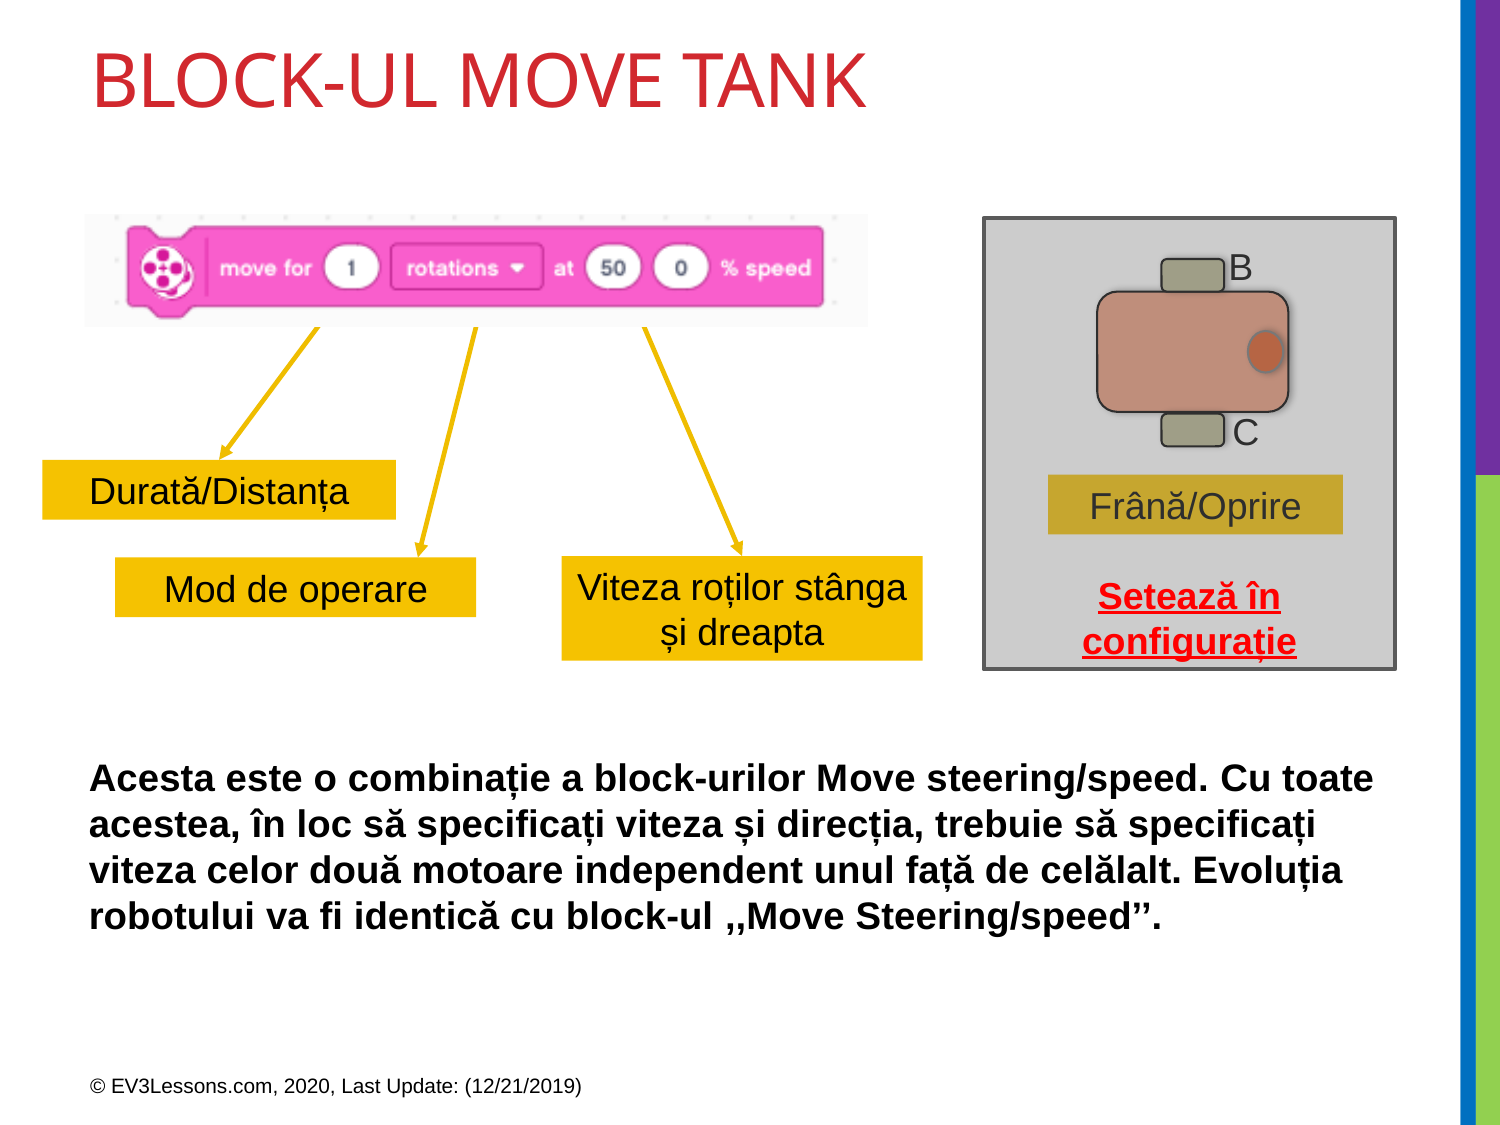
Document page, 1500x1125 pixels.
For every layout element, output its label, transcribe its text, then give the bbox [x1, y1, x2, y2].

text_box Mod de operare [115, 557, 477, 618]
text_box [218, 331, 330, 461]
text_box Durată/Distanța [42, 459, 396, 520]
text_box Viteza roților stânga și dreapta [561, 556, 923, 661]
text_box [1096, 235, 1295, 462]
list Acesta este o combinație a block-urilor Move steering/speed. Cu toate acestea, în loc să specificați viteza și direcția, trebuie să specificați viteza celor două motoare independent unul față de celălalt. Evoluția robotului va fi identică cu block-ul ,,Move Steering/speed’’. [73, 745, 1427, 976]
title Block-ul Move Tank [75, 25, 1428, 250]
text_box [417, 331, 477, 558]
picture [84, 213, 869, 327]
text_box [616, 331, 743, 557]
text_box Setează în configurație [982, 216, 1397, 671]
footer © EV3Lessons.com, 2020, Last Update: (12/21/2019) [75, 1065, 638, 1112]
